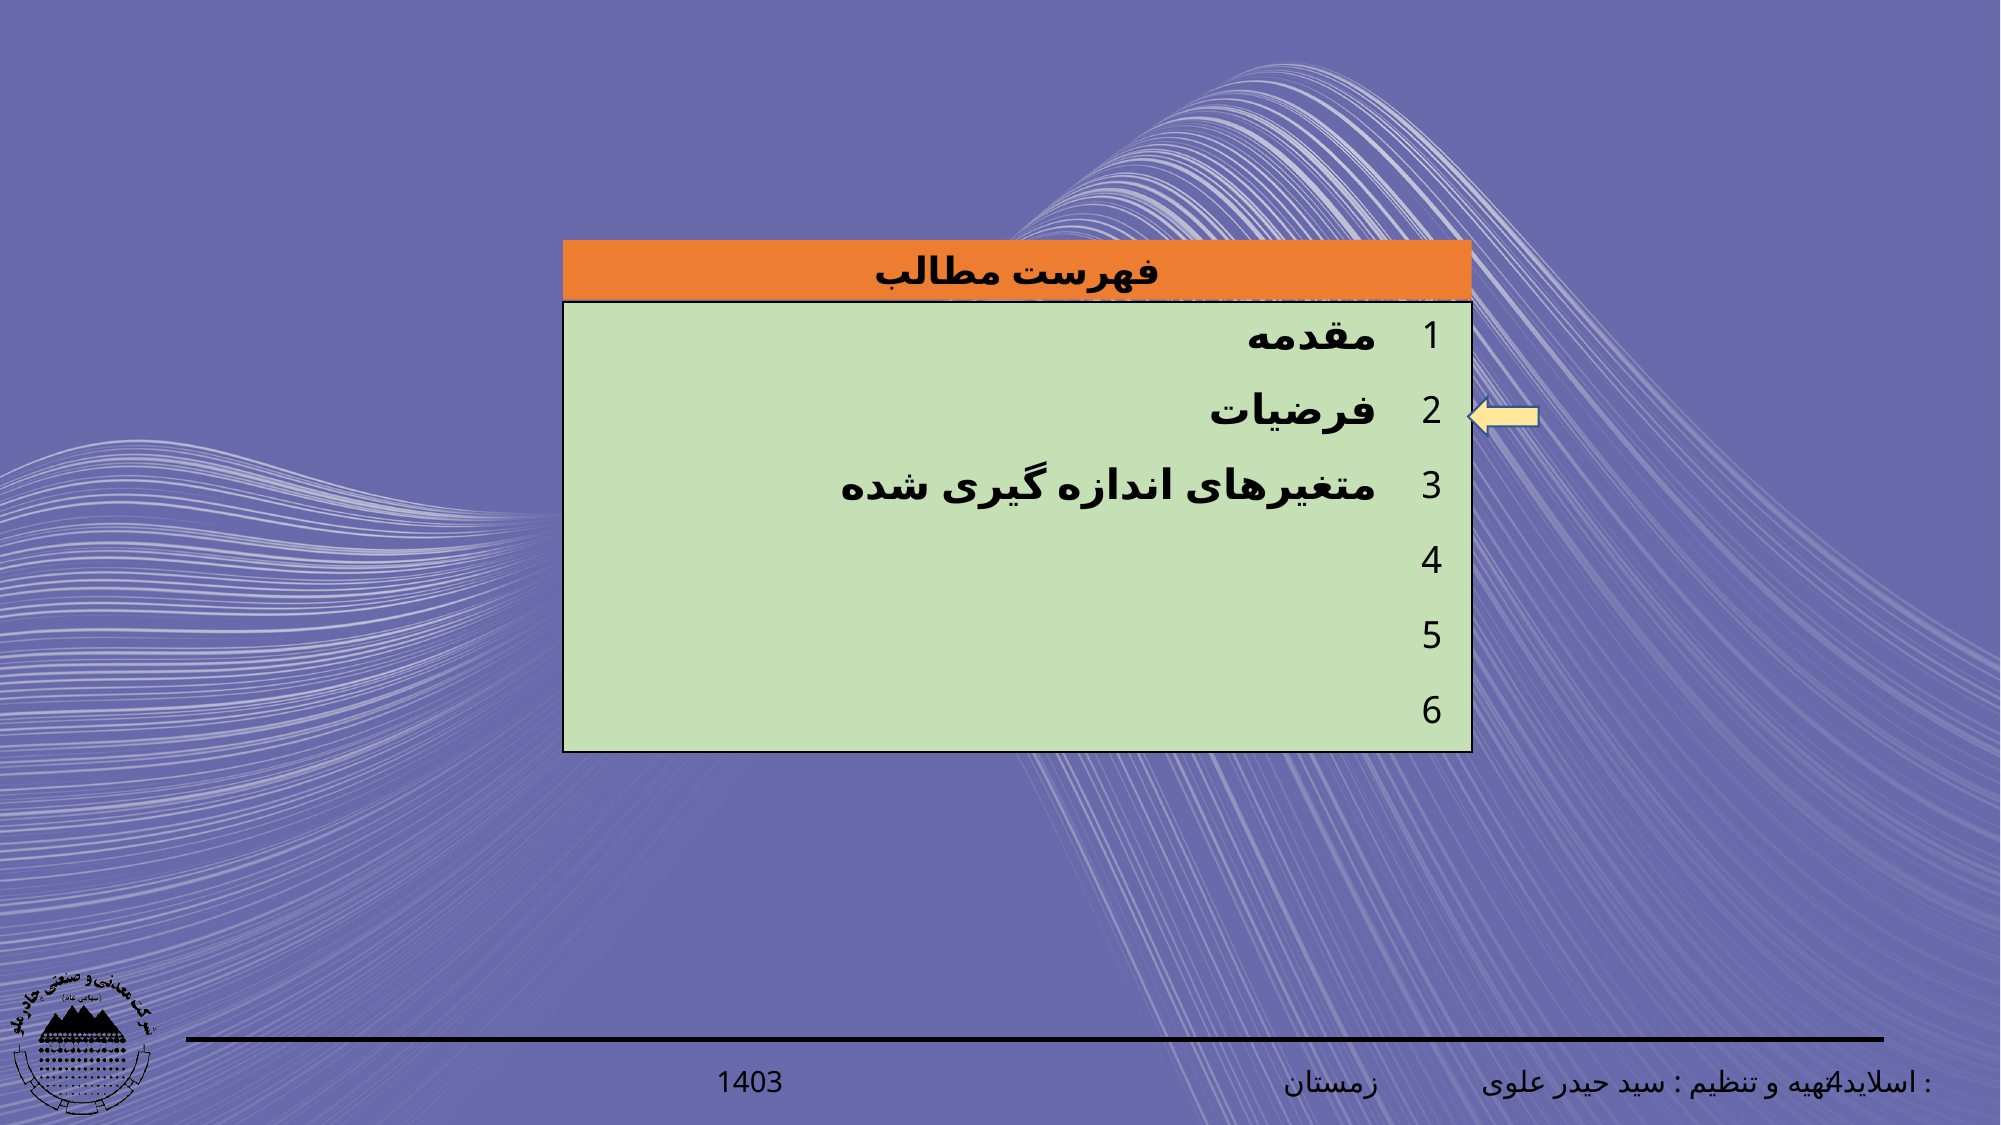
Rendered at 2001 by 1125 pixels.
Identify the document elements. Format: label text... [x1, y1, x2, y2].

picture [0, 0, 2001, 1125]
footer تهیه و تنظیم : سید حیدر علوی زمستان 1403 [699, 1052, 1300, 1113]
text_box [1466, 394, 1540, 439]
slide_number 4اسلاید : [1503, 1052, 1954, 1113]
